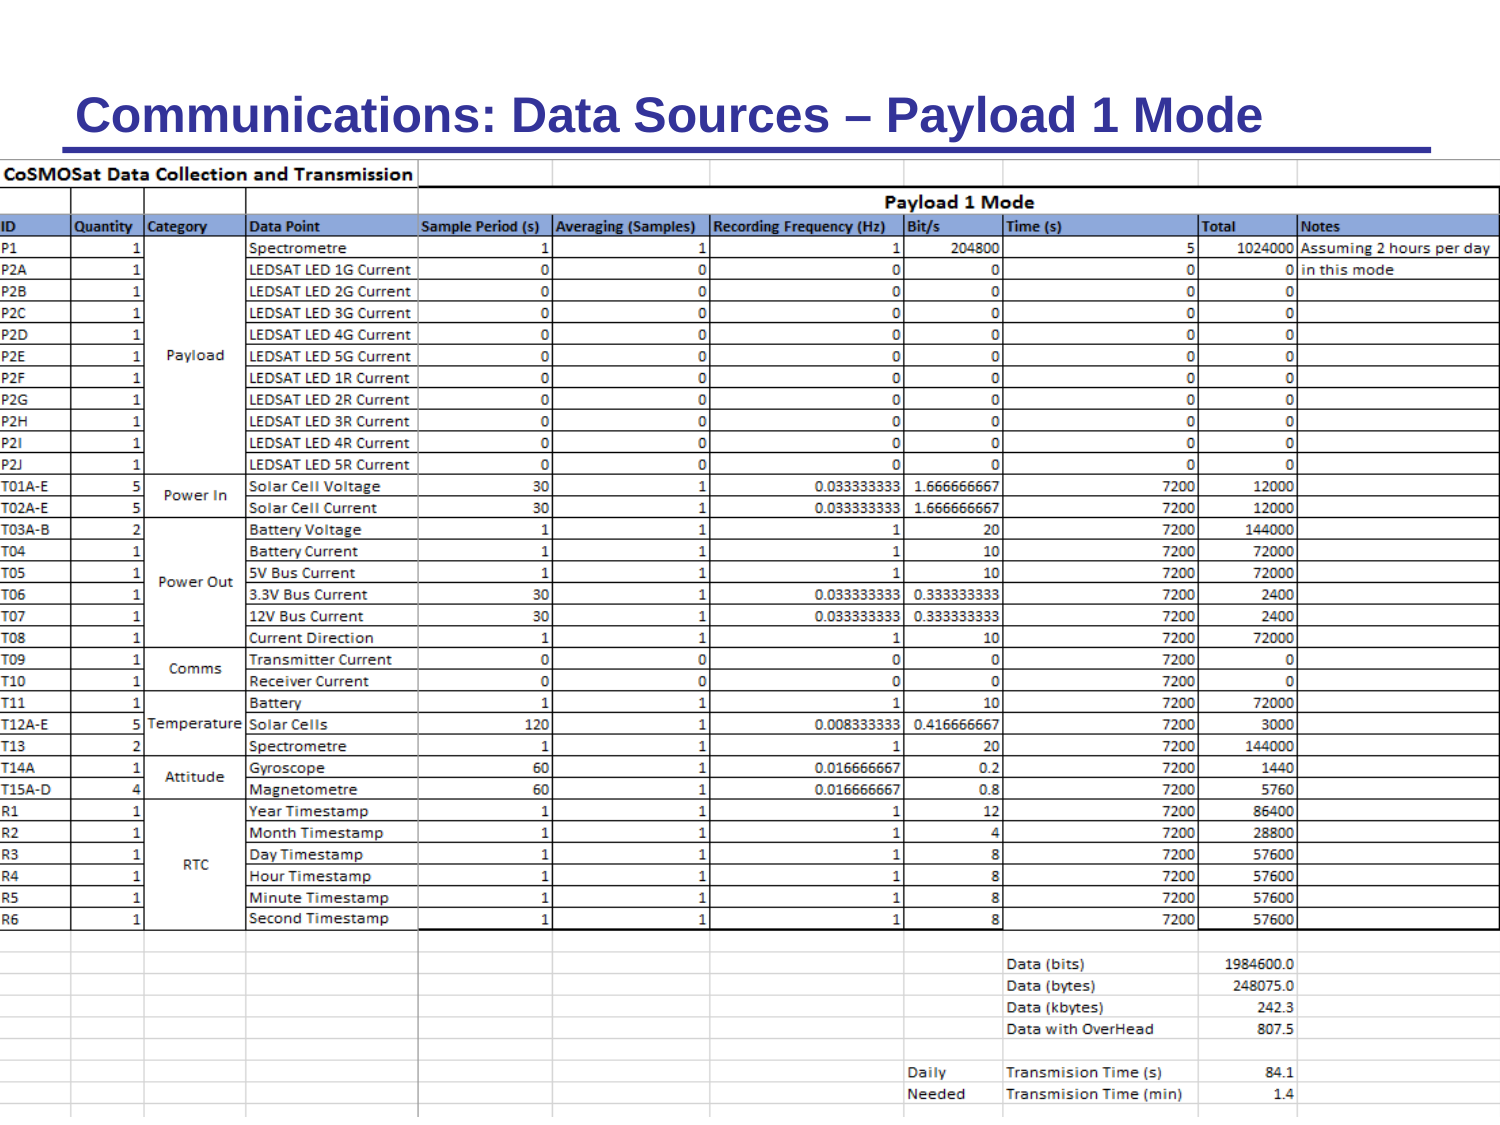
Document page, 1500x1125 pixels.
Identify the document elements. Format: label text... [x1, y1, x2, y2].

picture [0, 159, 1500, 1117]
title Communications: Data Sources – Payload 1 Mode [72, 65, 1425, 157]
